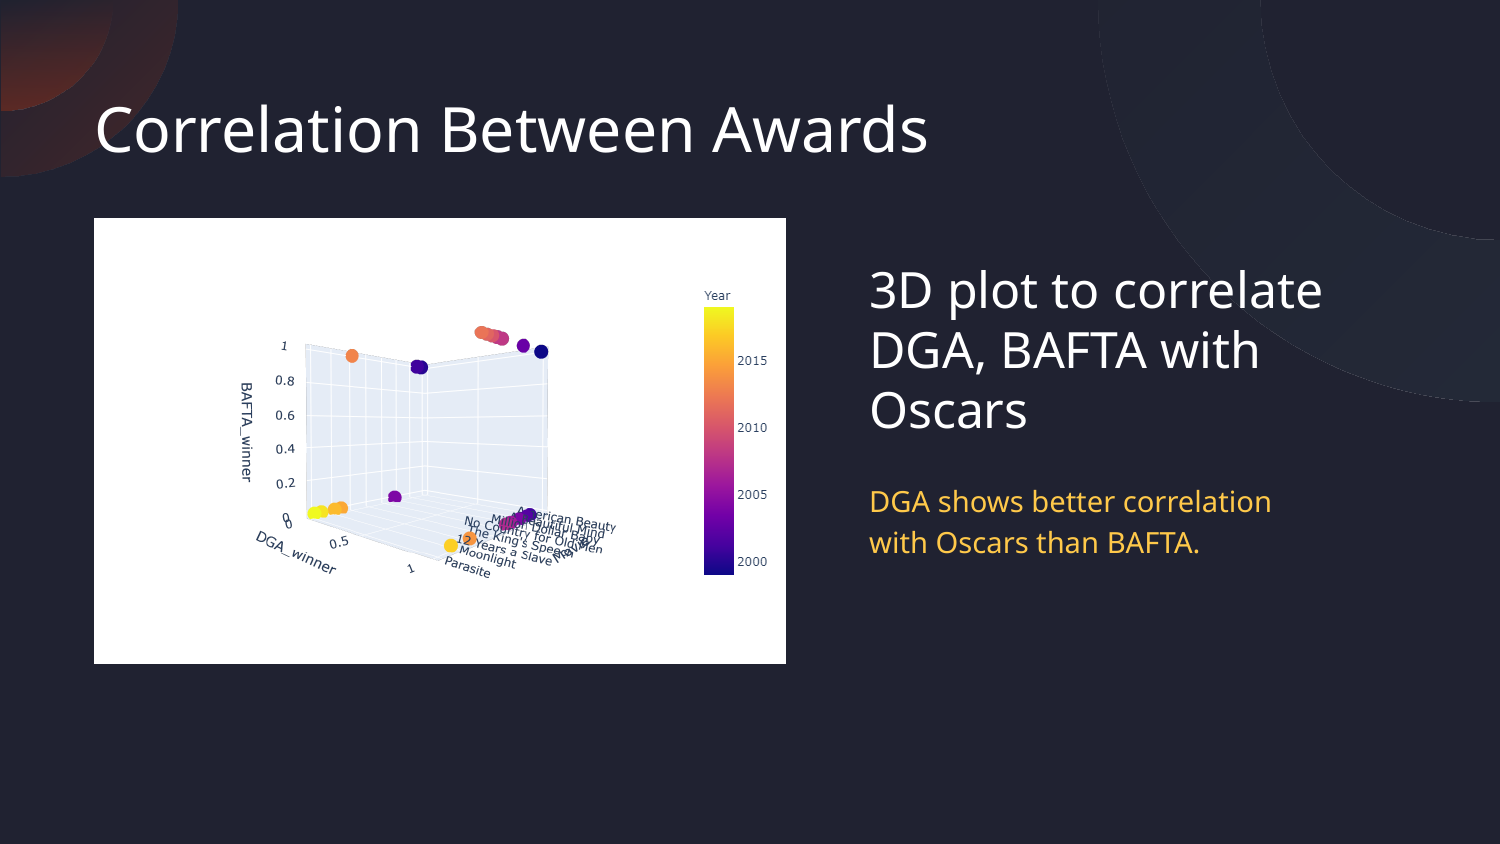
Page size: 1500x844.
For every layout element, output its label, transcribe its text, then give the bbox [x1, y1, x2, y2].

text_box Correlation Between Awards [79, 74, 1201, 182]
title 3D plot to correlate DGA, BAFTA with Oscars [854, 235, 1400, 454]
picture [94, 218, 787, 664]
subtitle DGA shows better correlation with Oscars than BAFTA. [854, 463, 1346, 638]
